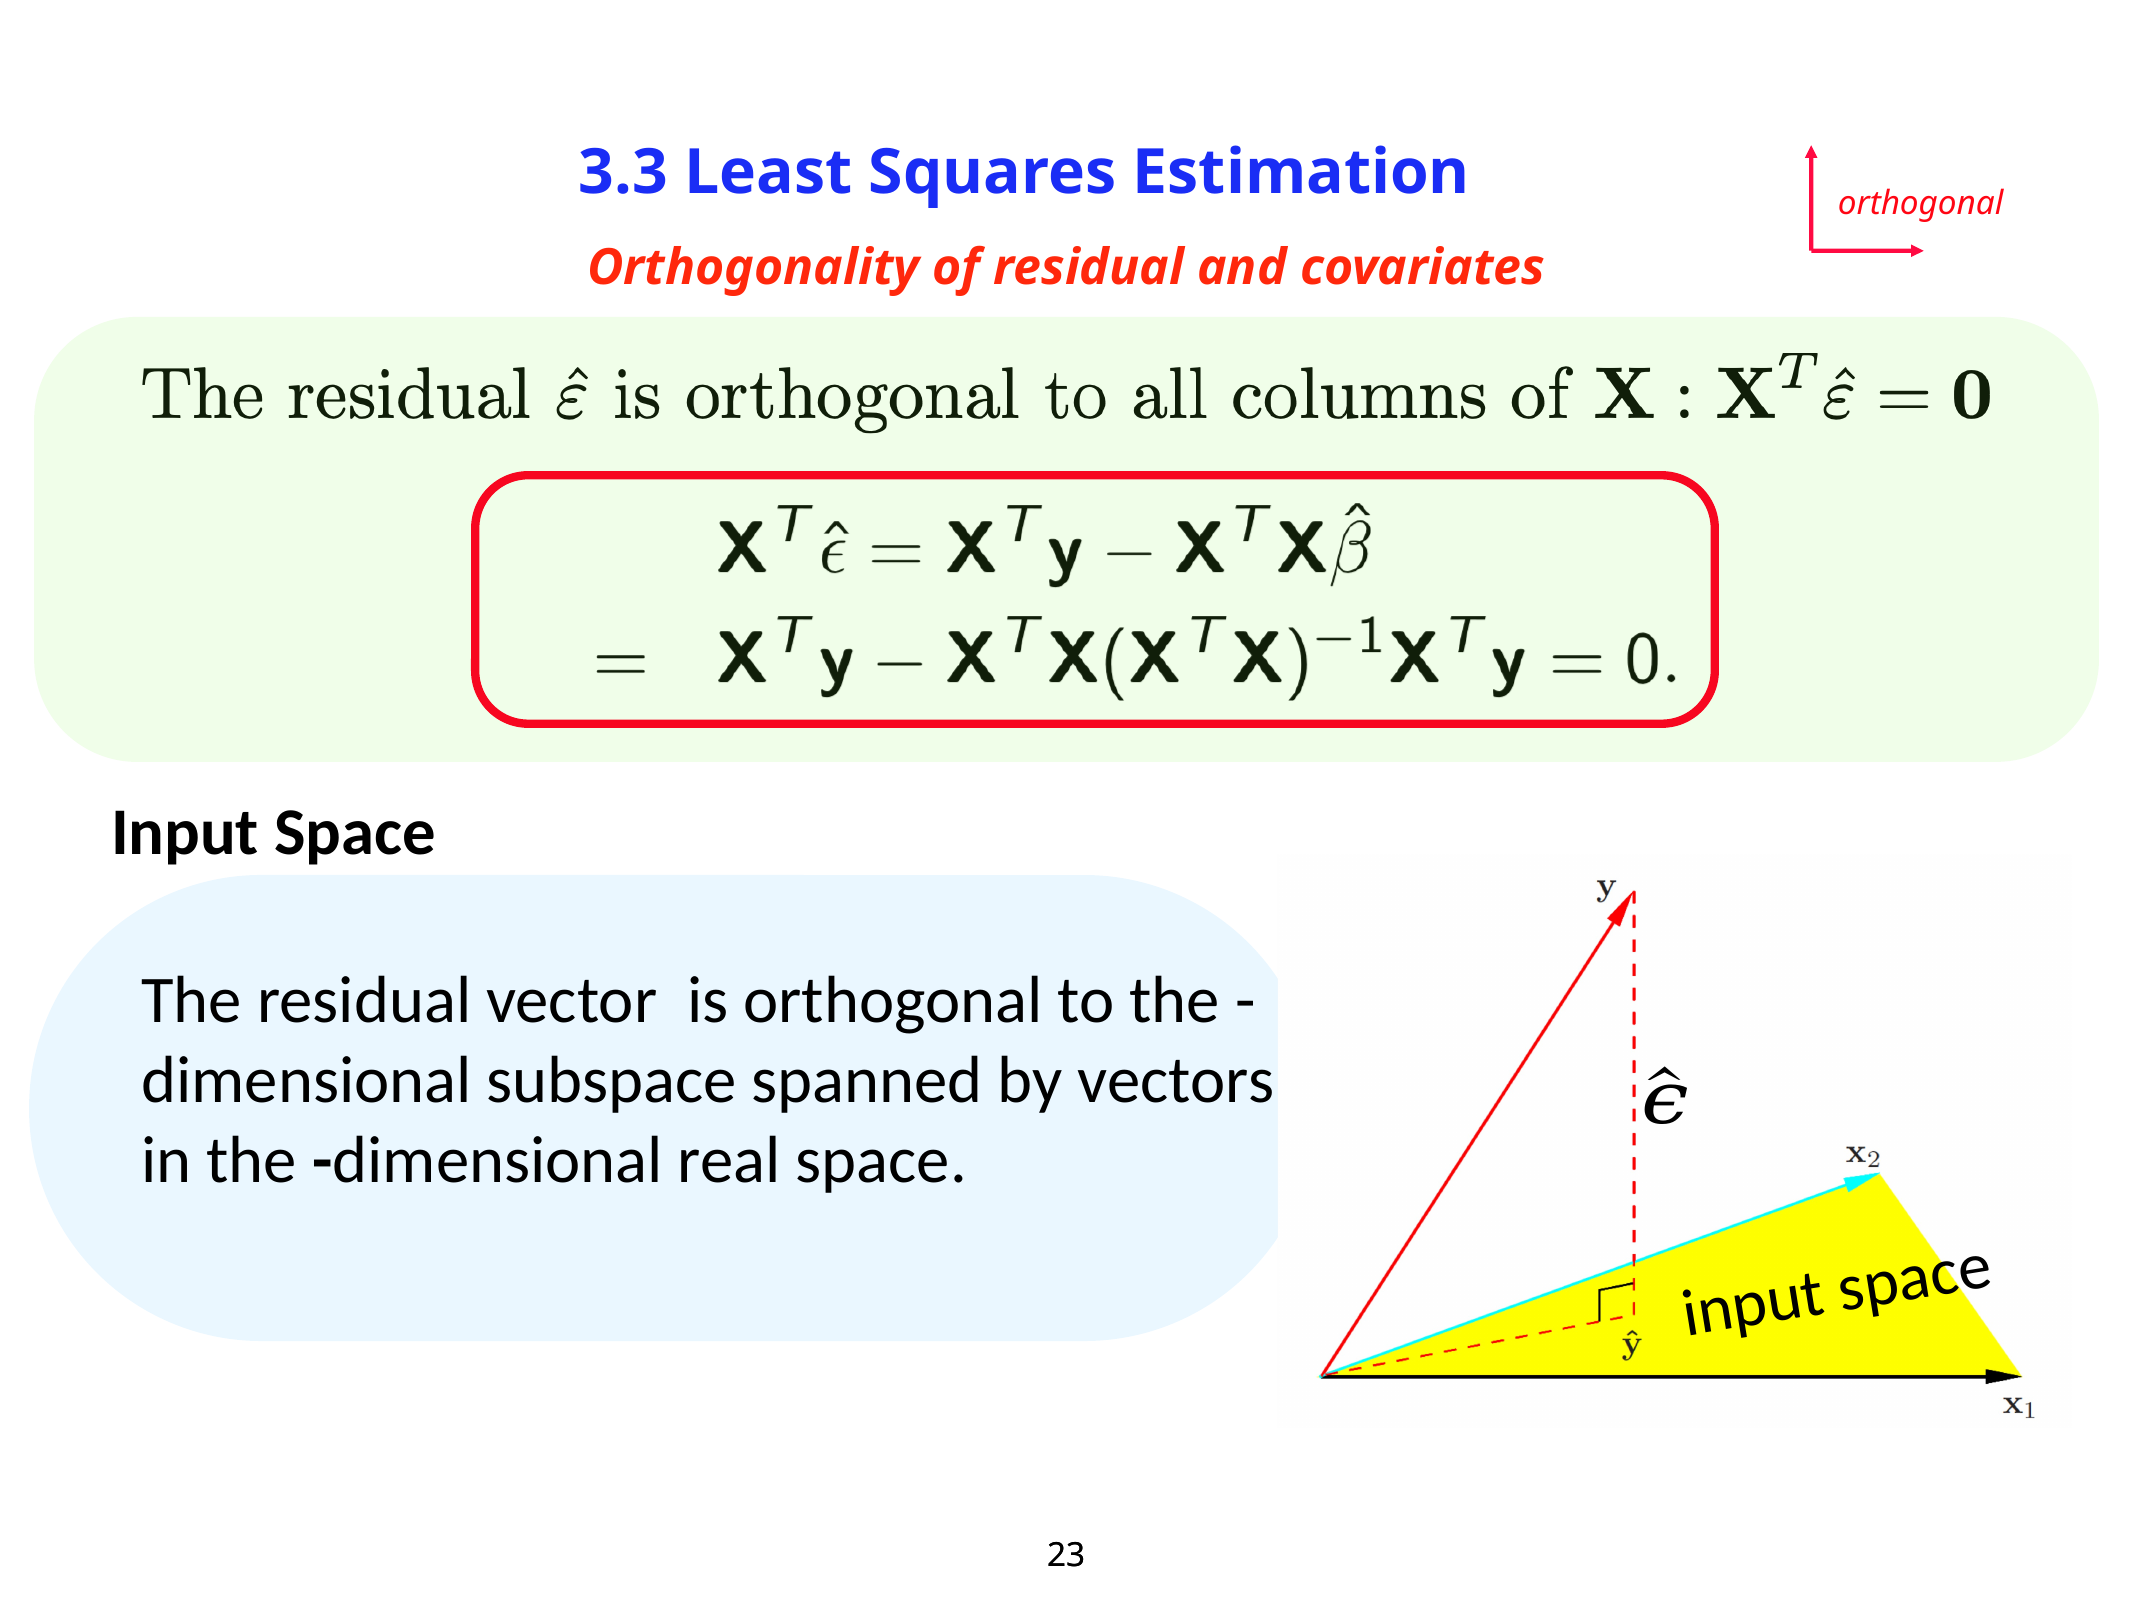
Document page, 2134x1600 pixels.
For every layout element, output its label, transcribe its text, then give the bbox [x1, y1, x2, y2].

picture [142, 353, 1991, 434]
slide_number 23 [1038, 1524, 1094, 1579]
text_box [1811, 244, 1924, 258]
text_box 3.3 Least Squares Estimation [570, 122, 1479, 215]
picture [556, 485, 1692, 714]
text_box Input Space [96, 780, 703, 875]
text_box orthogonal [1829, 173, 2013, 230]
text_box Orthogonality of residual and covariates [579, 225, 1554, 303]
text_box [475, 475, 1715, 724]
picture [1277, 854, 2072, 1428]
text_box [34, 316, 2099, 762]
text_box [1805, 145, 1818, 250]
text_box [29, 874, 1277, 1342]
text_box 23 [976, 1524, 1156, 1587]
